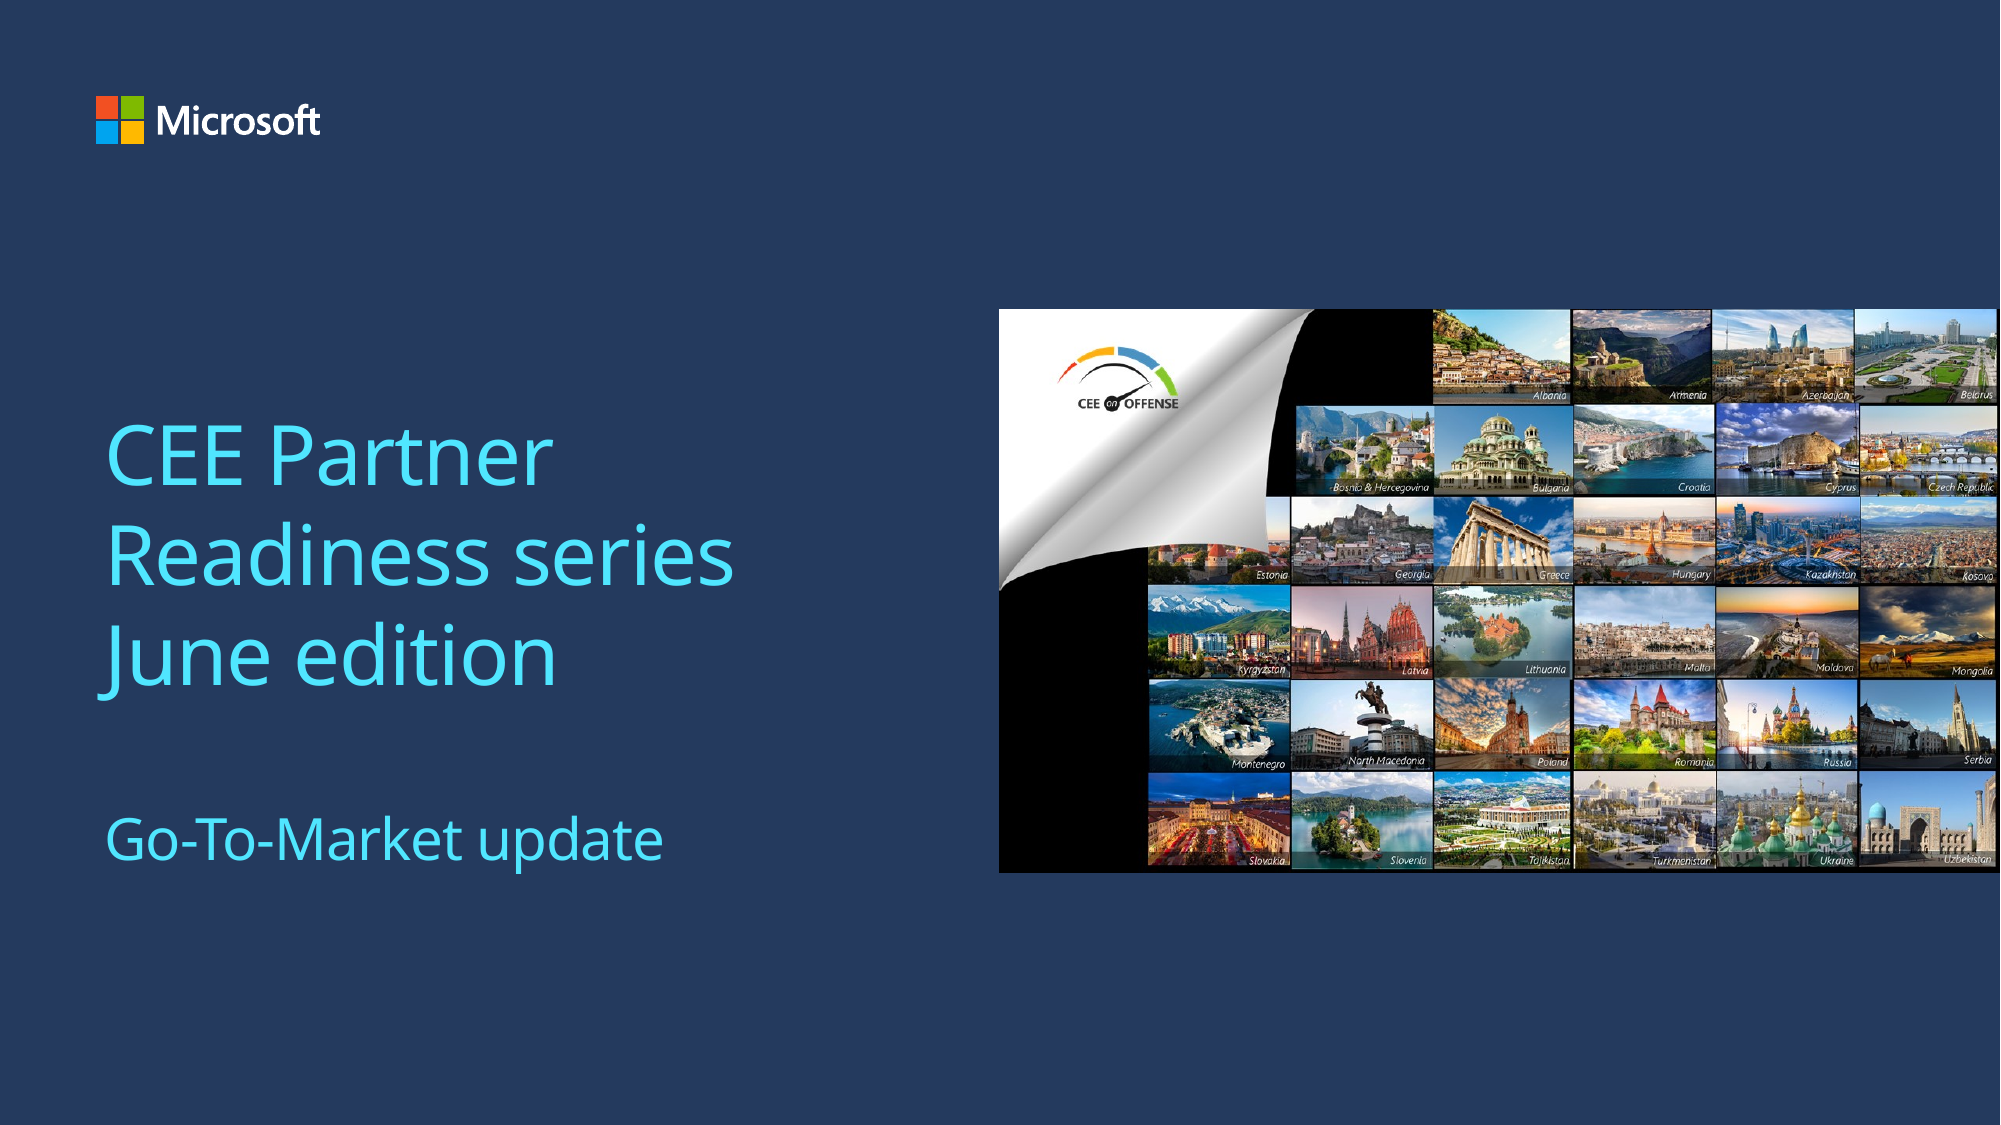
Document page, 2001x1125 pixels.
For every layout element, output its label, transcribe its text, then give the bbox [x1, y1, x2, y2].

title CEE Partner Readiness series June edition Go-To-Market update [104, 397, 839, 873]
picture [999, 309, 2000, 873]
